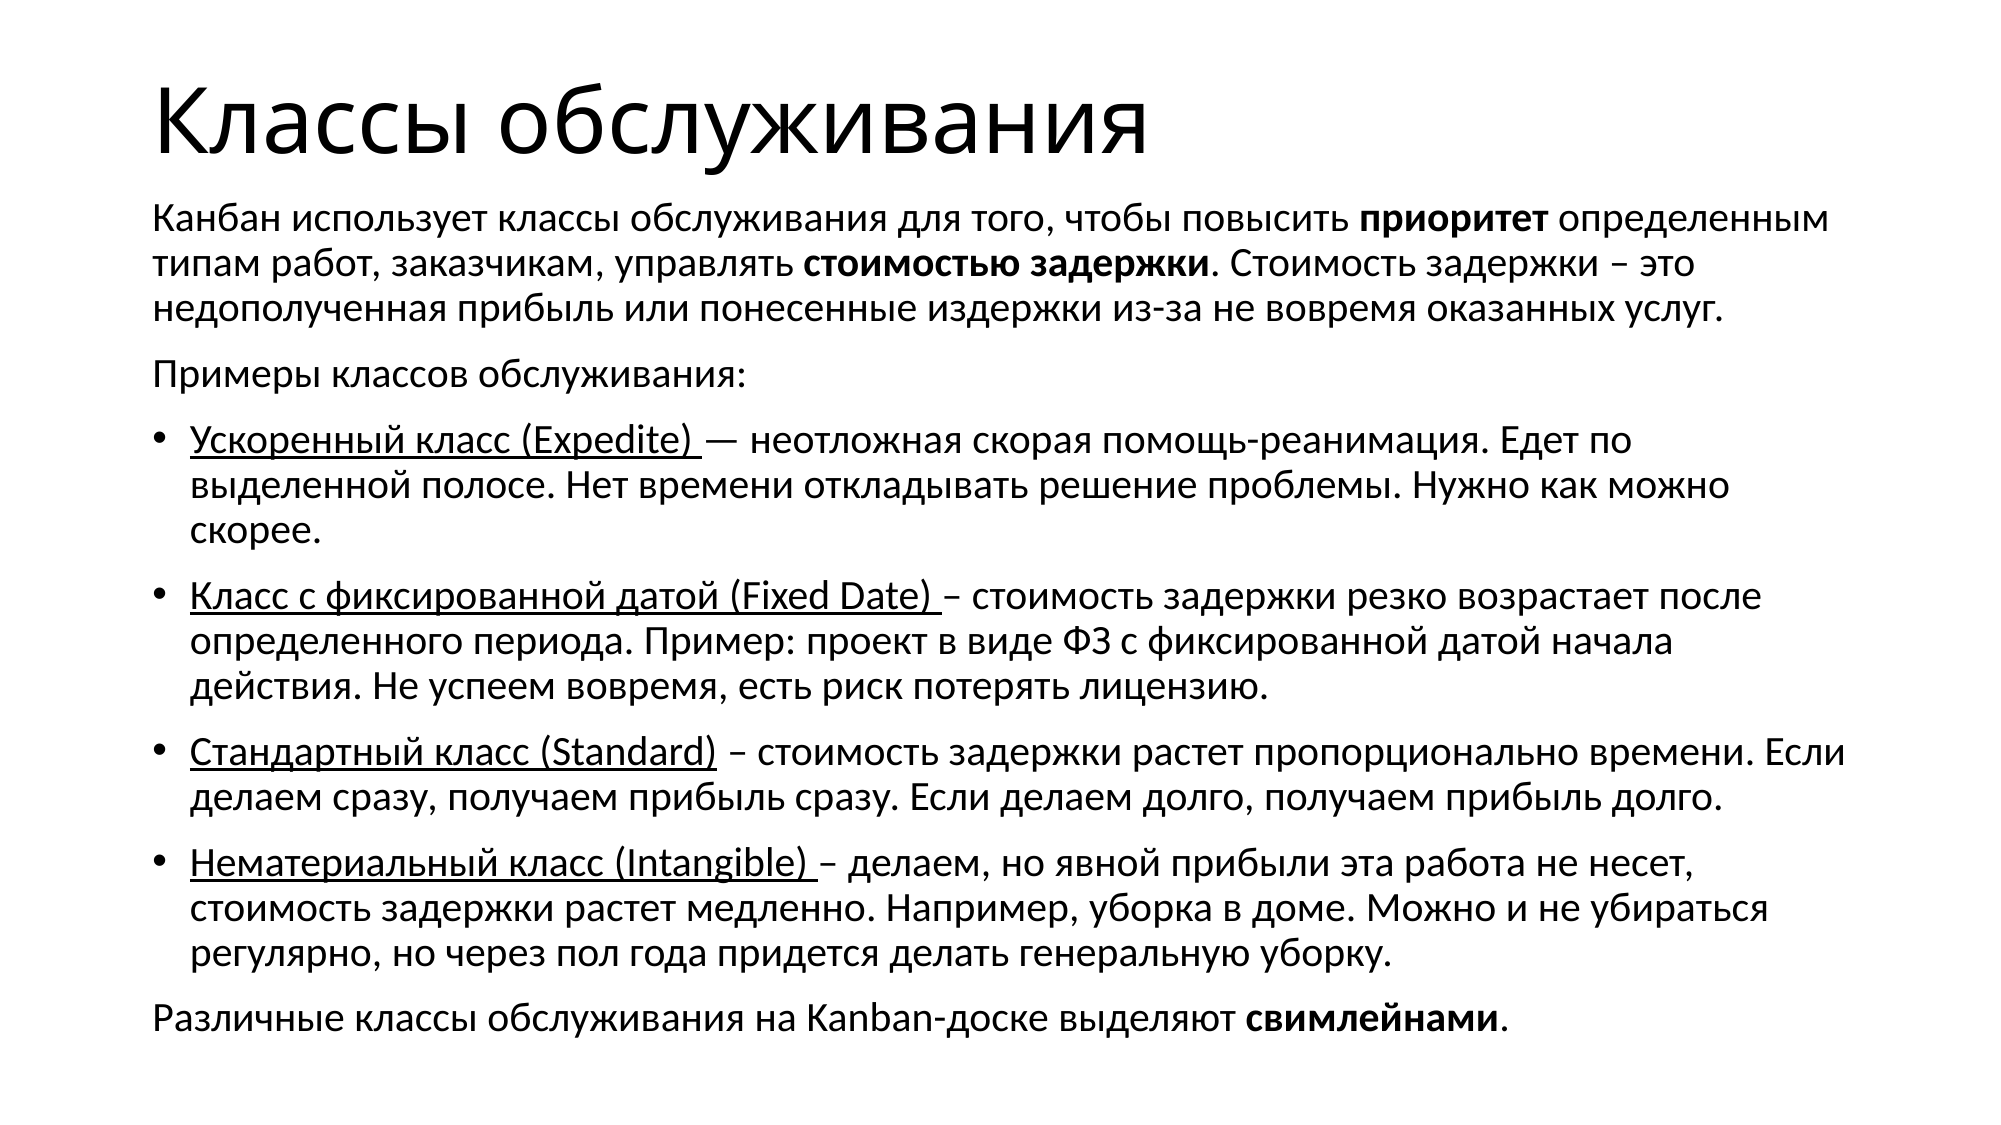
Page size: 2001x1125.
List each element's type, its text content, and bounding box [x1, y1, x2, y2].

list Канбан использует классы обслуживания для того, чтобы повысить приоритет определенным типам работ, заказчикам, управлять стоимостью задержки. Стоимость задержки – это недополученная прибыль или понесенные издержки из-за не вовремя оказанных услуг. Примеры классов обслуживания: Ускоренный класс (Expedite) — неотложная скорая помощь-реанимация. Едет по выделенной полосе. Нет времени откладывать решение проблемы. Нужно как можно скорее. Класс с фиксированной датой (Fixed Date) – стоимость задержки резко возрастает после определенного периода. Пример: проект в виде ФЗ с фиксированной датой начала действия. Не успеем вовремя, есть риск потерять лицензию. Стандартный класс (Standard) – стоимость задержки растет пропорционально времени. Если делаем сразу, получаем прибыль сразу. Если делаем долго, получаем прибыль долго. Нематериальный класс (Intangible) – делаем, но явной прибыли эта работа не несет, стоимость задержки растет медленно. Например, уборка в доме. Можно и не убираться регулярно, но через пол года придется делать генеральную уборку. Различные классы обслуживания на Kanban-доске выделяют свимлейнами. [137, 188, 1863, 1066]
title Классы обслуживания [137, 59, 1863, 188]
